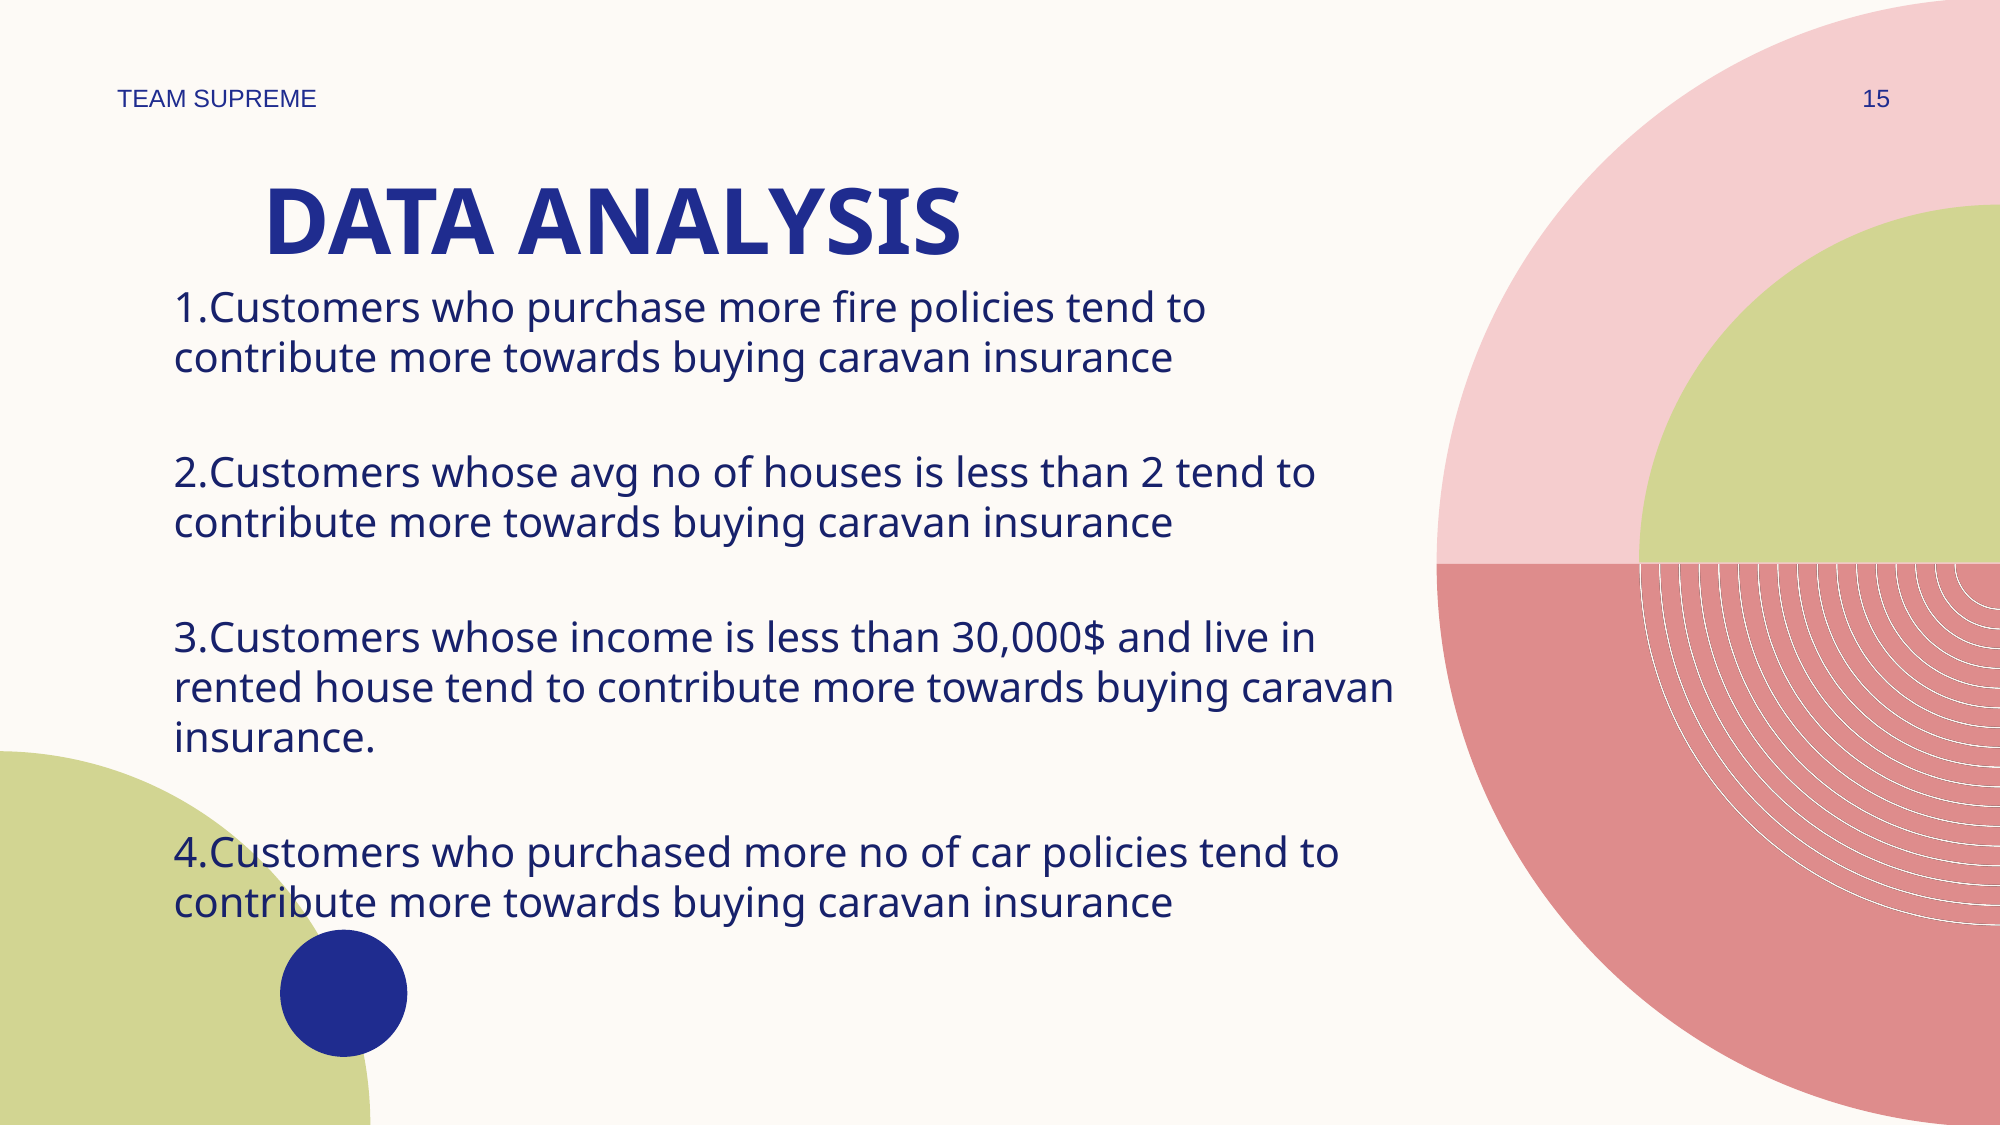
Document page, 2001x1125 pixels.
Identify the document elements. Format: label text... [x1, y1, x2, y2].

title DATA ANALYSIS [247, 155, 1358, 273]
footer TEAM SUPREME [101, 75, 627, 120]
picture [1639, 564, 2000, 926]
list Customers who purchase more fire policies tend to contribute more towards buying caravan insurance Customers whose avg no of houses is less than 2 tend to contribute more towards buying caravan insurance Customers whose income is less than 30,000$ and live in rented house tend to contribute more towards buying caravan insurance. Customers who purchased more no of car policies tend to contribute more towards buying caravan insurance [158, 273, 1433, 1089]
slide_number 15 [1795, 75, 1958, 120]
